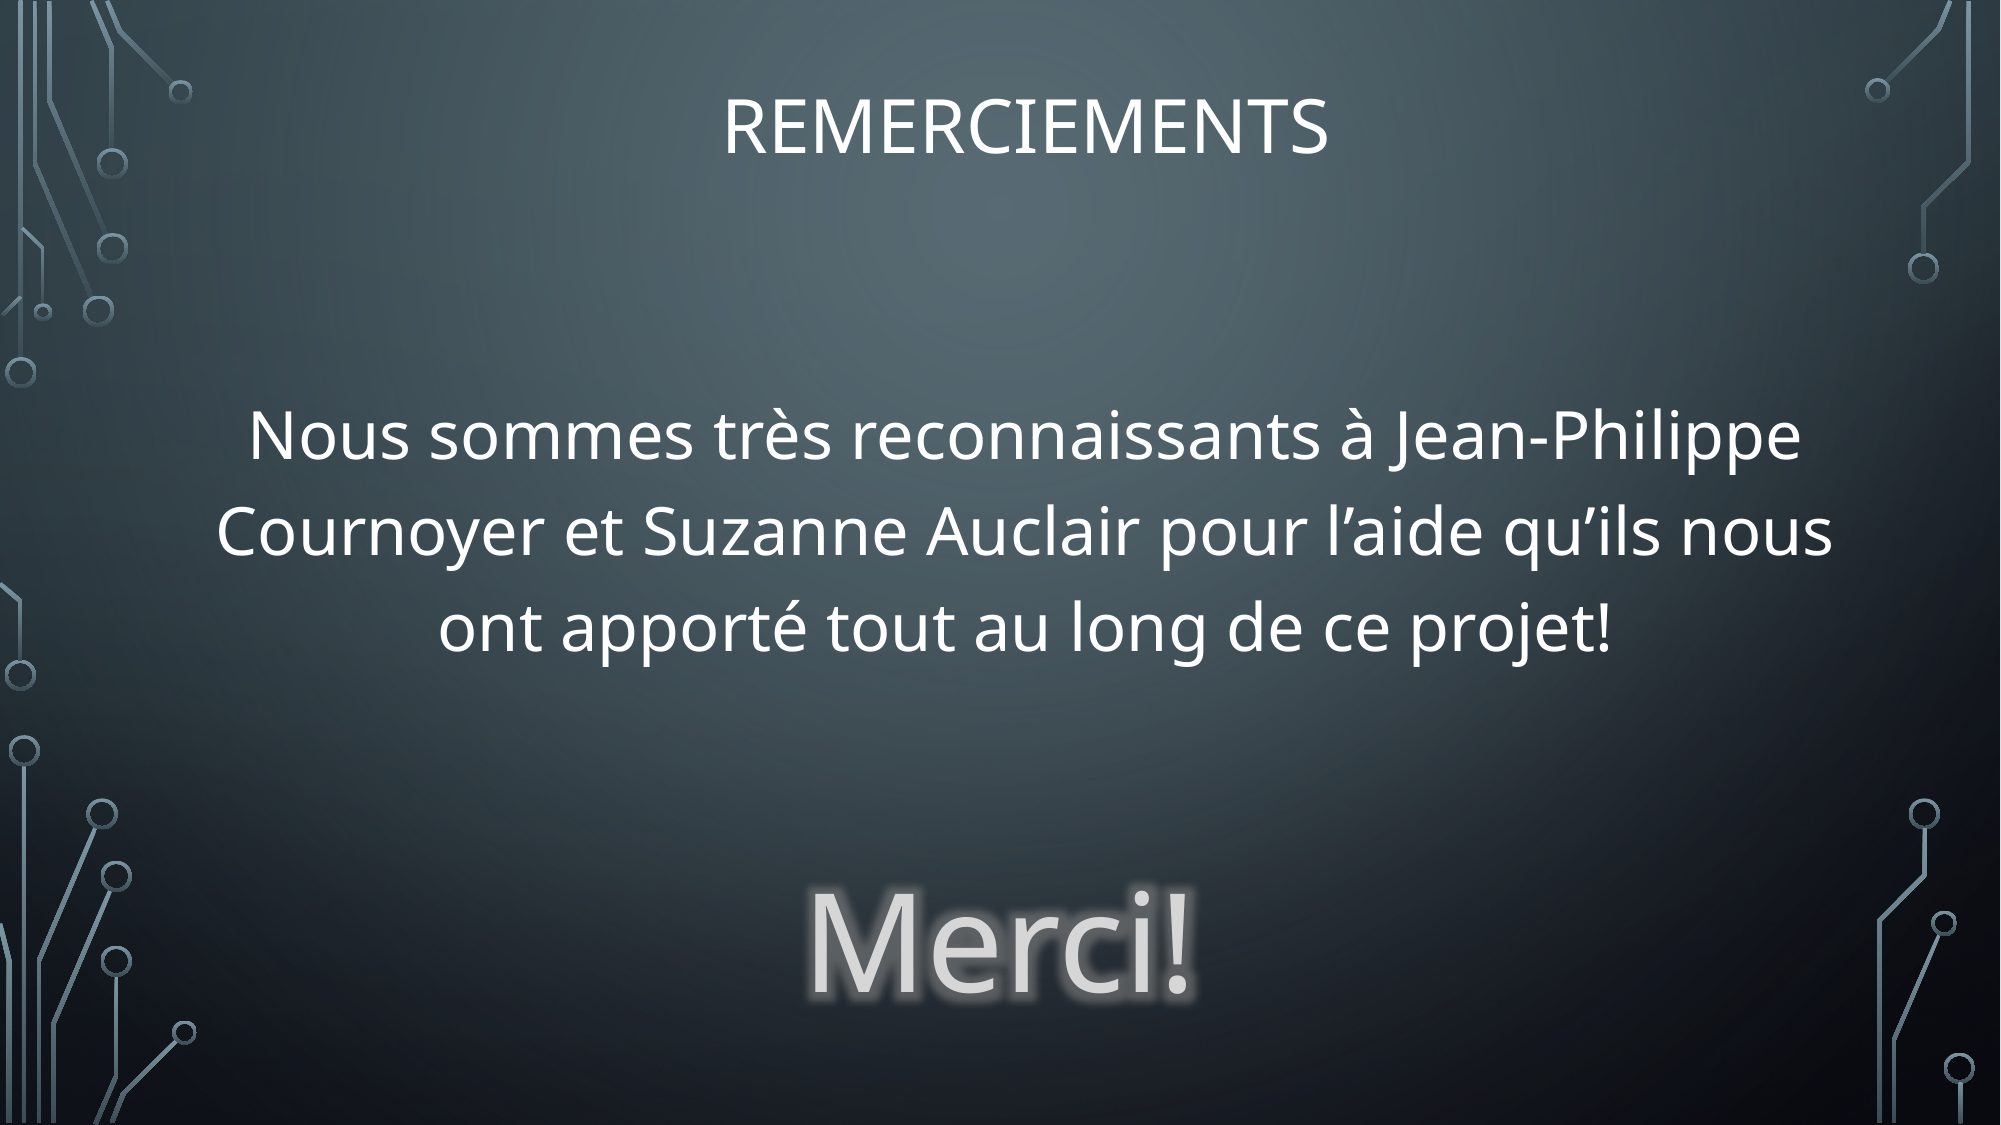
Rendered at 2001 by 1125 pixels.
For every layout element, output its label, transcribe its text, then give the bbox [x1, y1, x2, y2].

list Nous sommes très reconnaissants à Jean-Philippe Cournoyer et Suzanne Auclair pour l’aide qu’ils nous ont apporté tout au long de ce projet! [187, 369, 1866, 813]
text_box Merci! [787, 847, 1213, 1028]
title rEMERCIEMENTS [213, 48, 1839, 210]
